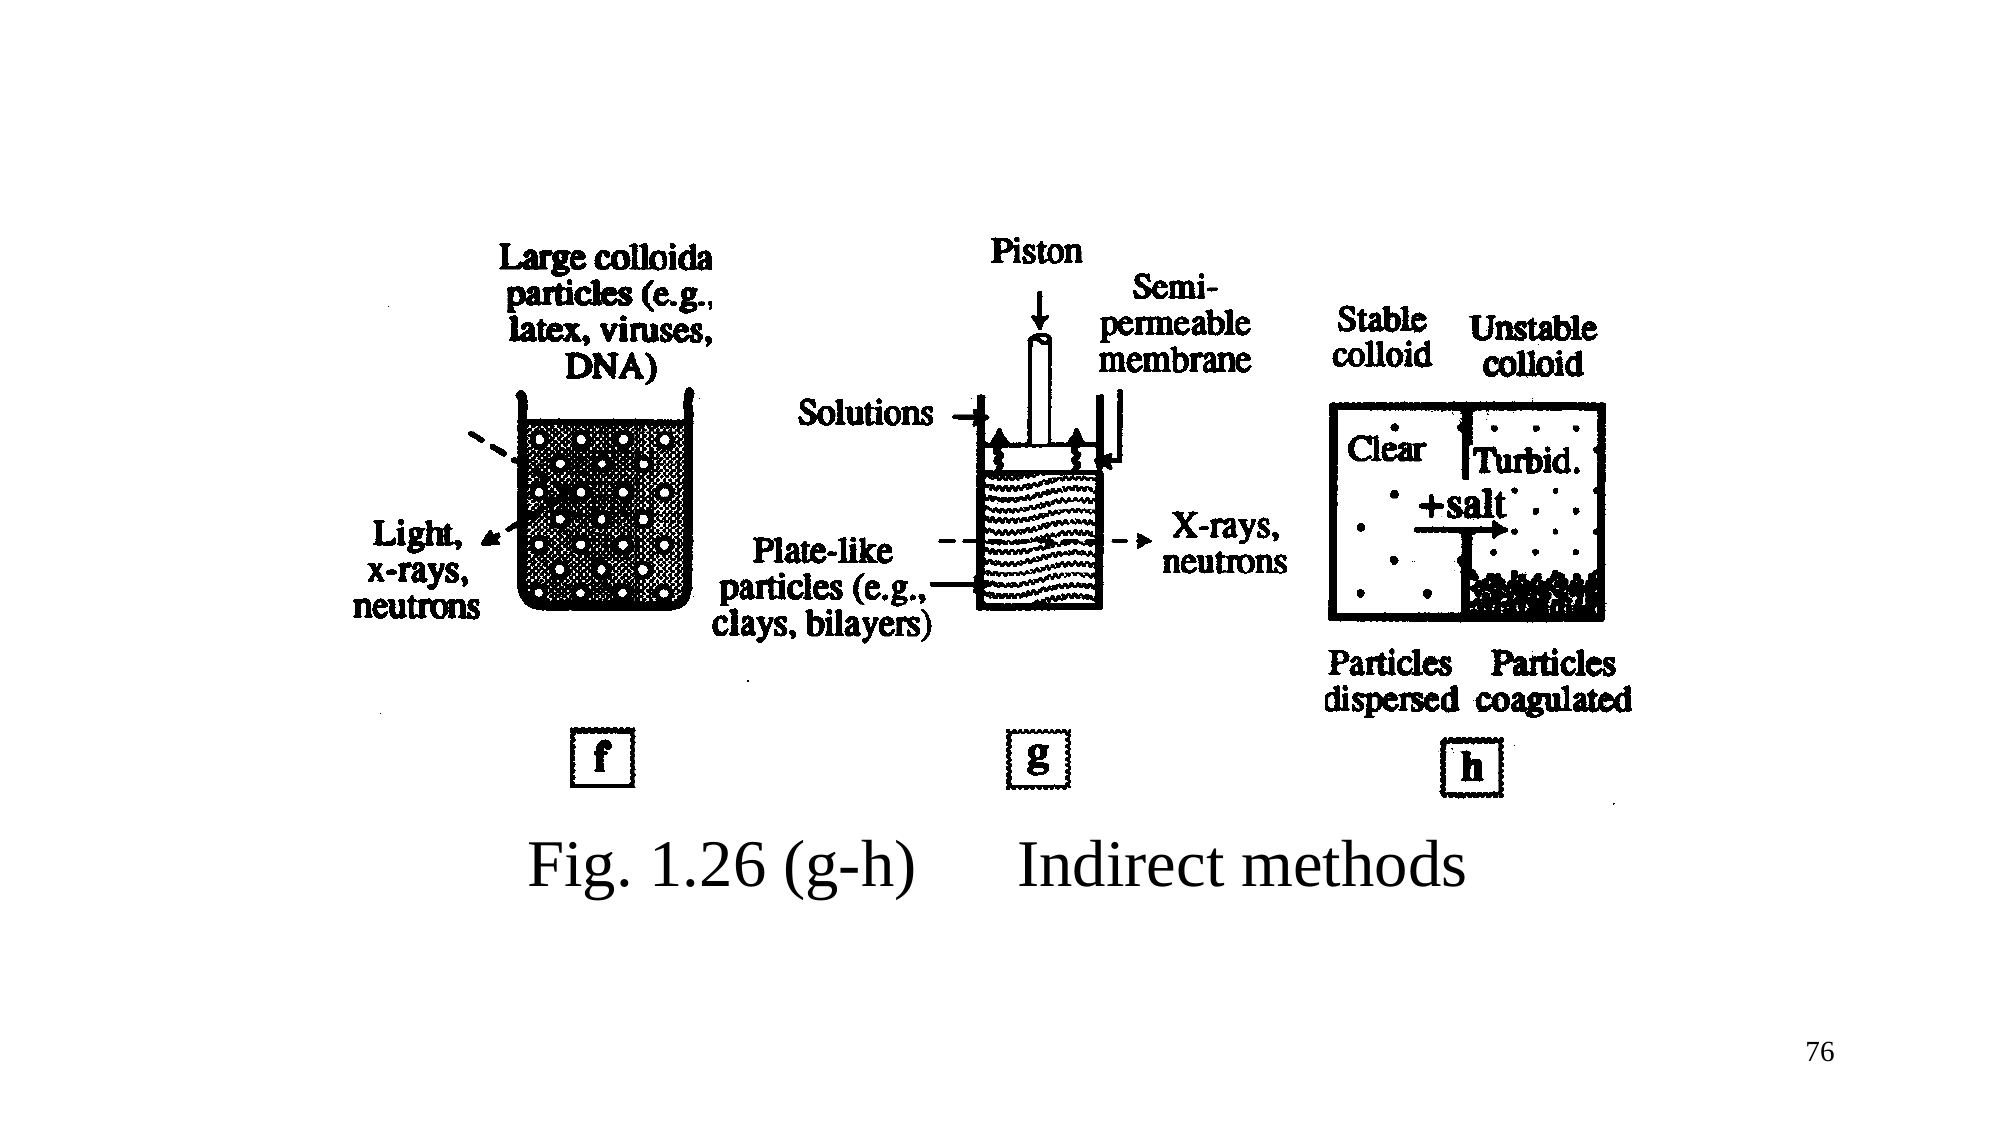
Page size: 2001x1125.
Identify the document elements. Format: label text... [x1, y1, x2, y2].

picture [1324, 299, 1638, 806]
text_box Fig. 1.26 (g-h) Indirect methods [512, 812, 1513, 908]
slide_number 76 [1433, 1024, 1851, 1101]
picture [349, 224, 1298, 795]
